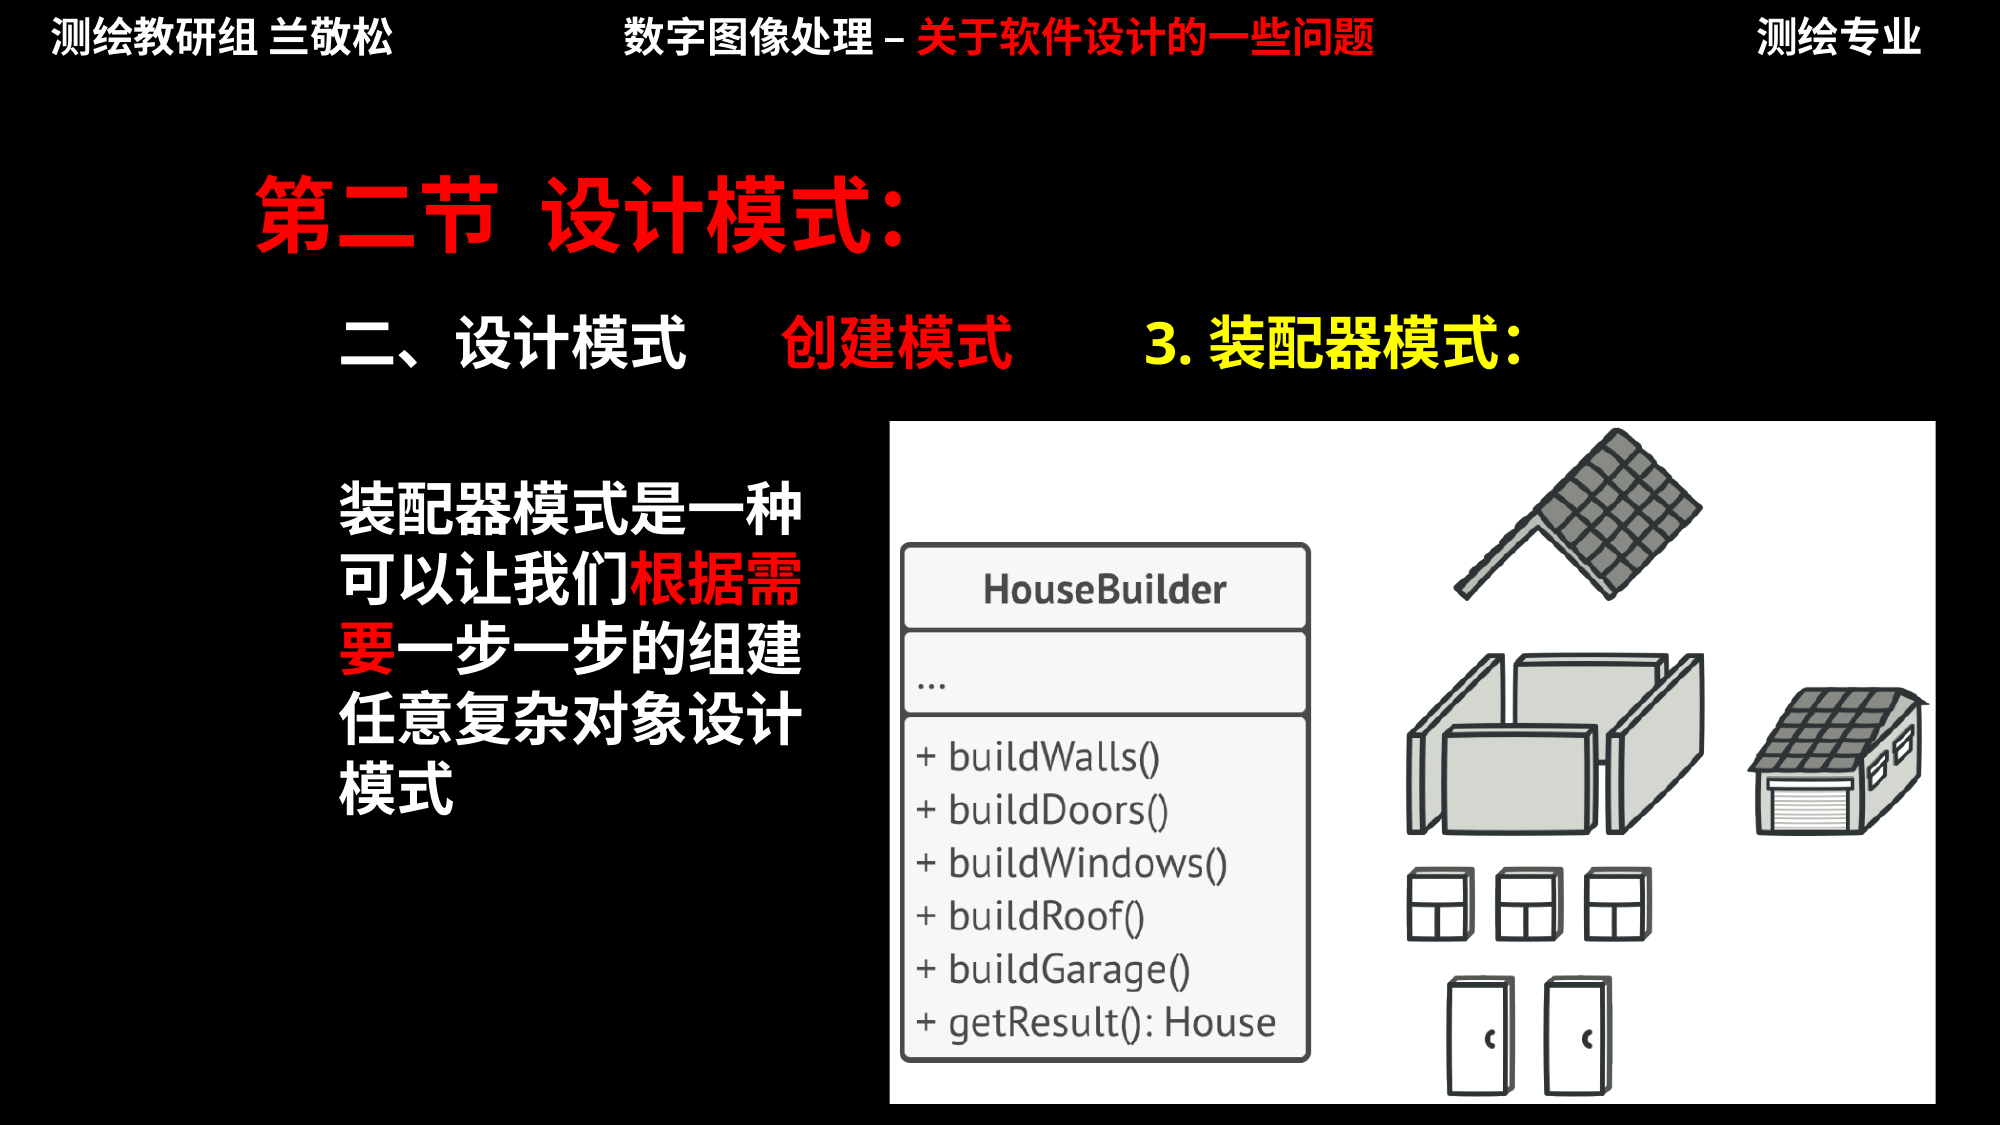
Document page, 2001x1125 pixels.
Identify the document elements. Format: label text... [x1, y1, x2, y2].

text_box 第二节 设计模式： [237, 155, 972, 271]
text_box 创建模式 [765, 298, 1059, 384]
text_box 测绘专业 [1741, 3, 1939, 69]
picture [889, 421, 1936, 1104]
text_box 装配器模式是一种可以让我们根据需要一步一步的组建任意复杂对象设计模式 [323, 464, 858, 830]
text_box 测绘教研组 兰敬松 [35, 3, 409, 69]
text_box 3.装配器模式： [1129, 298, 1615, 384]
text_box 二、设计模式 [323, 298, 747, 384]
text_box 数字图像处理 – 关于软件设计的一些问题 [609, 3, 1391, 69]
